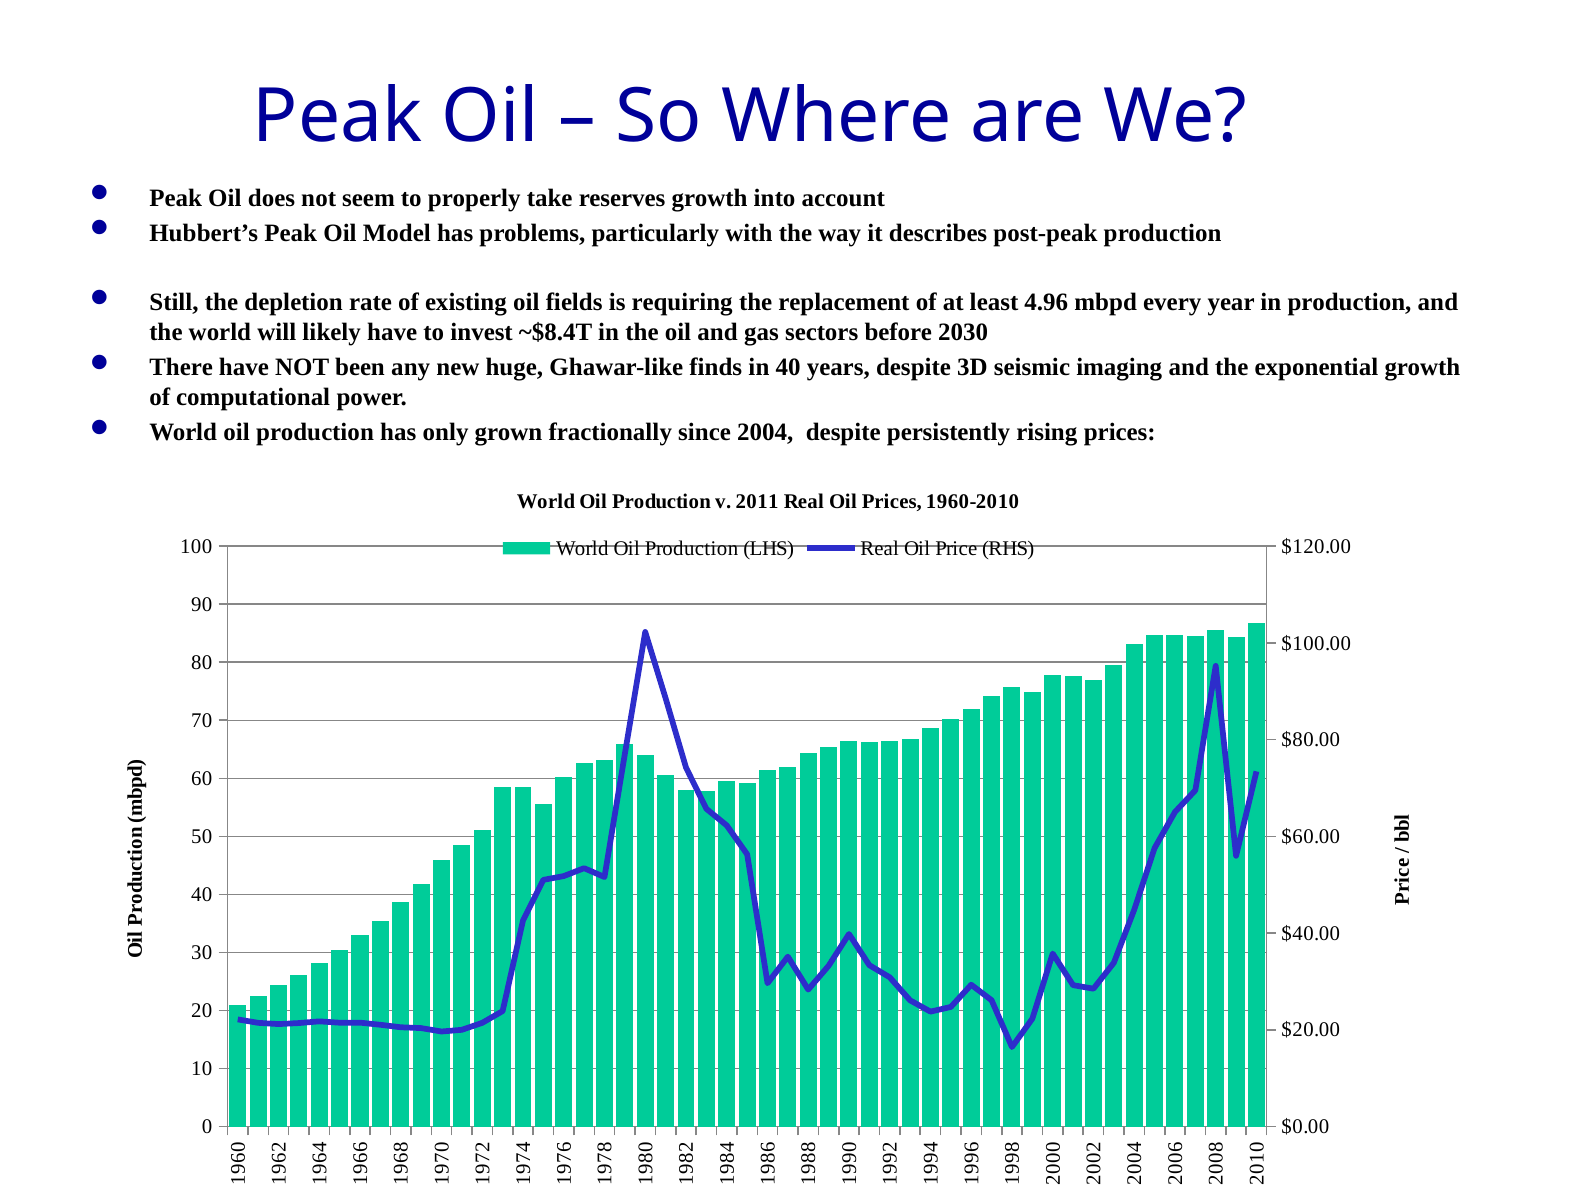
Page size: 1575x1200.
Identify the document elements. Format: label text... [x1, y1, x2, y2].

title Peak Oil – So Where are We? [112, 21, 1388, 173]
chart [89, 460, 1447, 1200]
list Peak Oil does not seem to properly take reserves growth into account Hubbert’s Peak Oil Model has problems, particularly with the way it describes post-peak production Still, the depletion rate of existing oil fields is requiring the replacement of at least 4.96 mbpd every year in production, and the world will likely have to invest ~$8.4T in the oil and gas sectors before 2030 There have NOT been any new huge, Ghawar-like finds in 40 years, despite 3D seismic imaging and the exponential growth of computational power. World oil production has only grown fractionally since 2004, despite persistently rising prices: [75, 173, 1500, 924]
